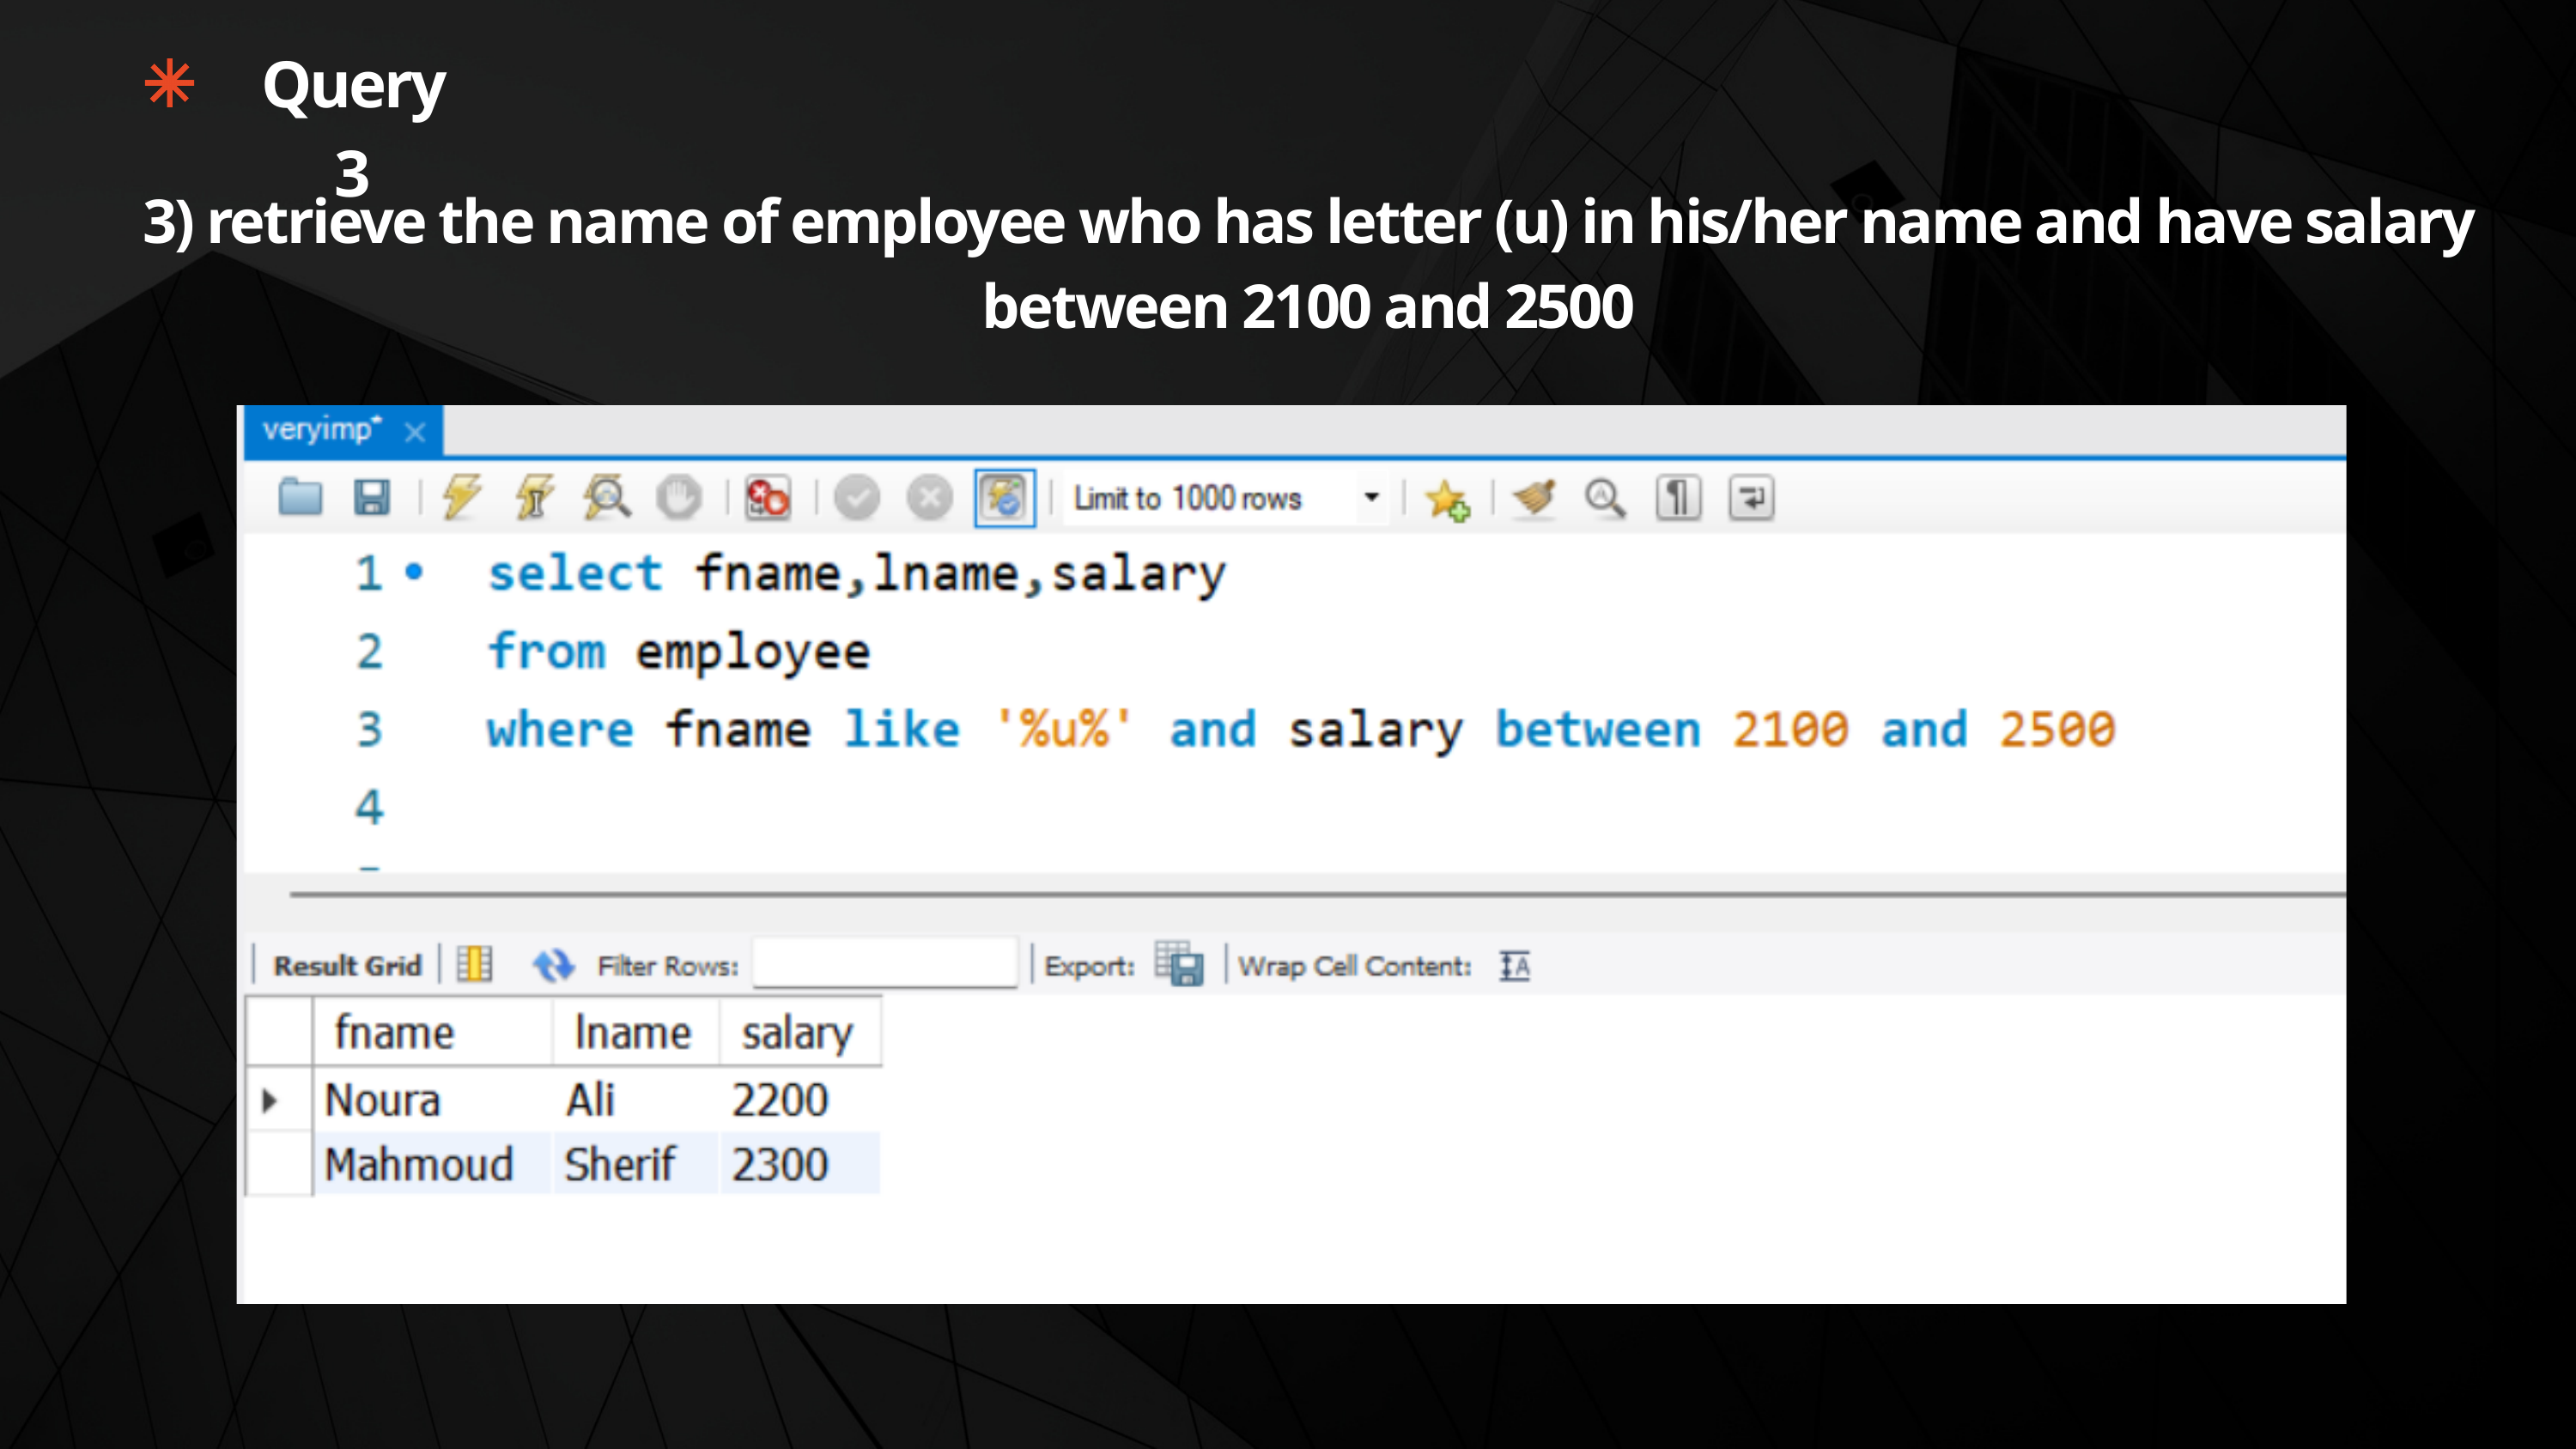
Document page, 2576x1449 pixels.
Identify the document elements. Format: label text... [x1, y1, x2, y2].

text_box 3) retrieve the name of employee who has letter (u) in his/her name and have salary between 2100 and 2500 [41, 170, 2576, 341]
text_box [144, 58, 195, 107]
text_box Query 3 [236, 30, 470, 170]
text_box [236, 405, 2347, 1304]
text_box [0, 0, 2576, 1449]
